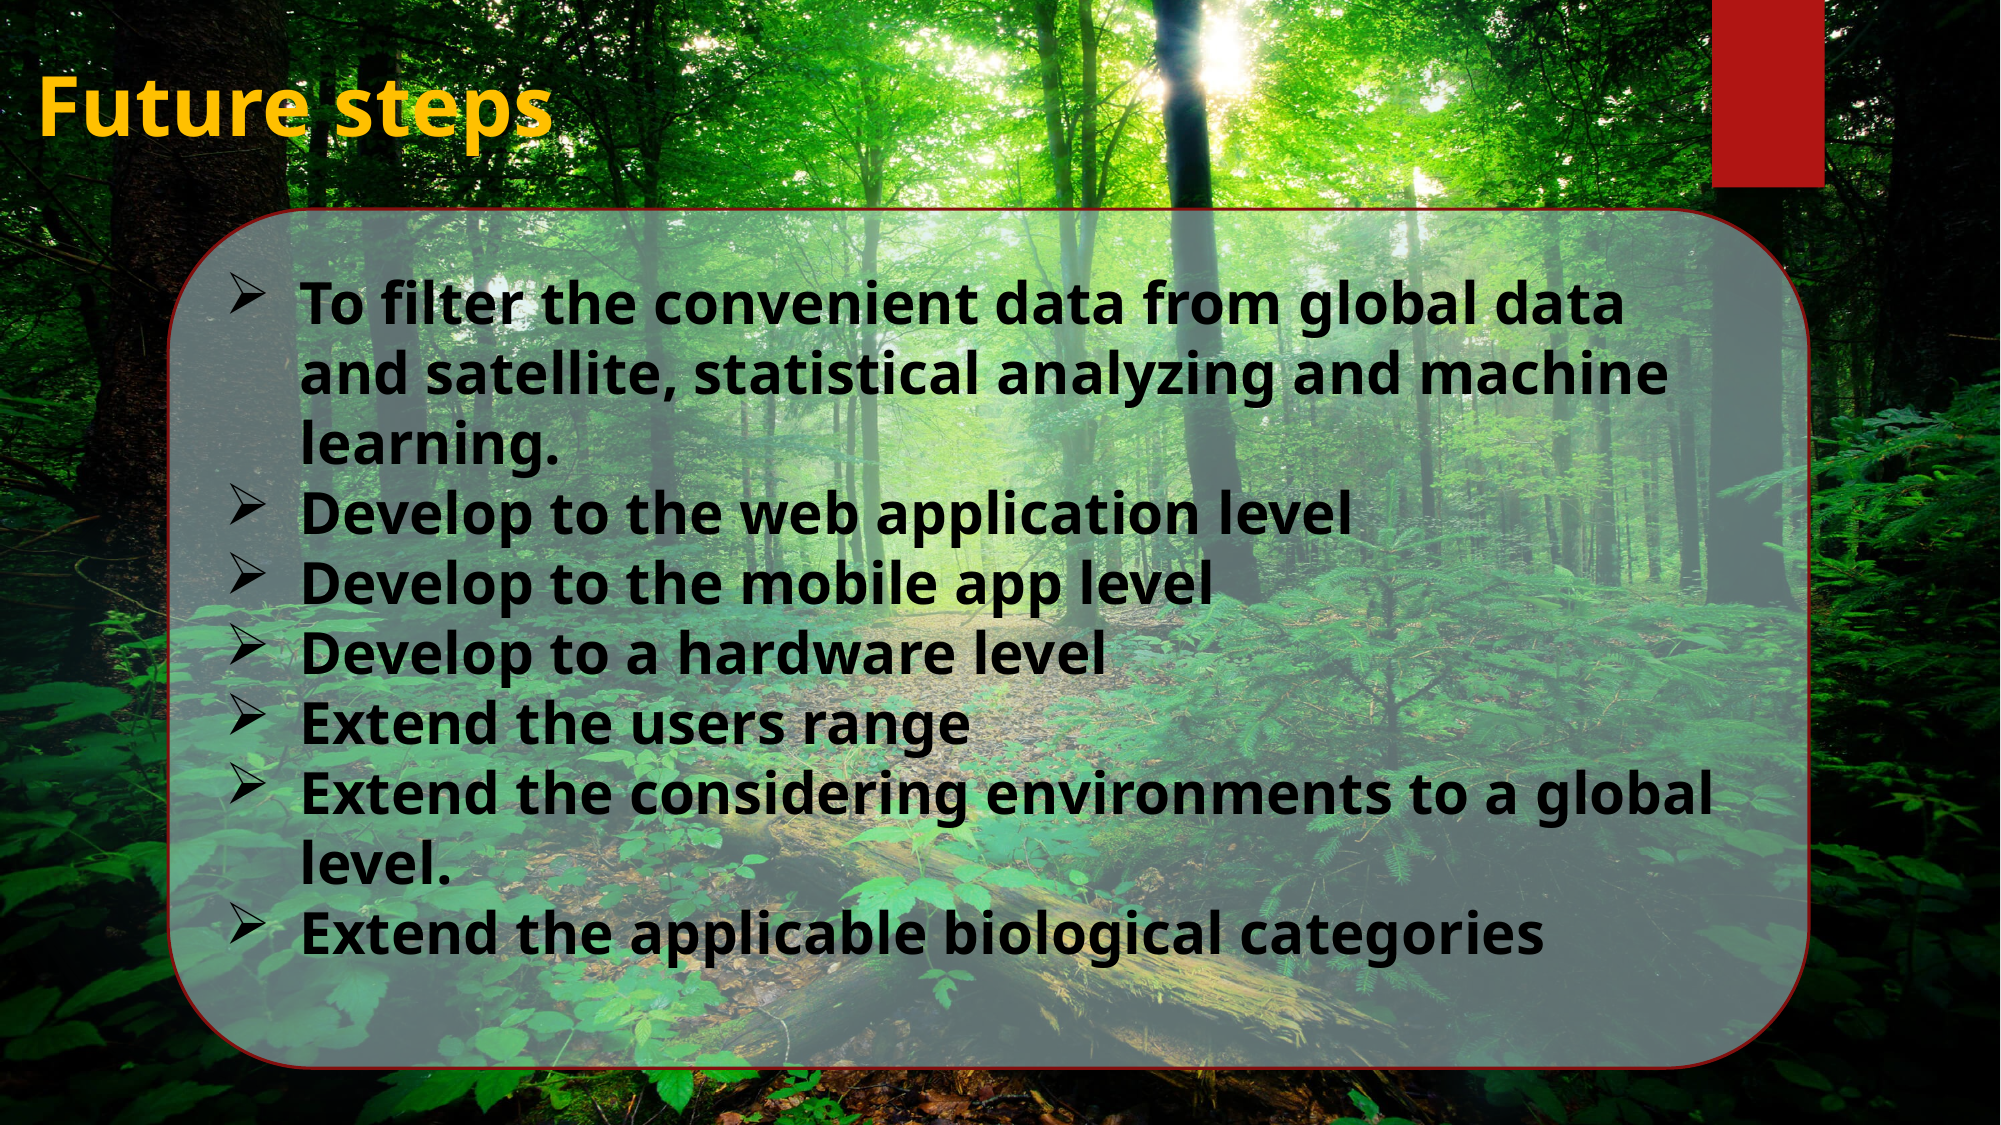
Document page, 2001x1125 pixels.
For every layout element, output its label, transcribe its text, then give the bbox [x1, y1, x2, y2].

text_box To filter the convenient data from global data and satellite, statistical analyzing and machine learning. Develop to the web application level Develop to the mobile app level Develop to a hardware level Extend the users range Extend the considering environments to a global level. Extend the applicable biological categories [166, 207, 1811, 1070]
text_box Future steps [20, 45, 1085, 161]
picture [0, 0, 2001, 1125]
